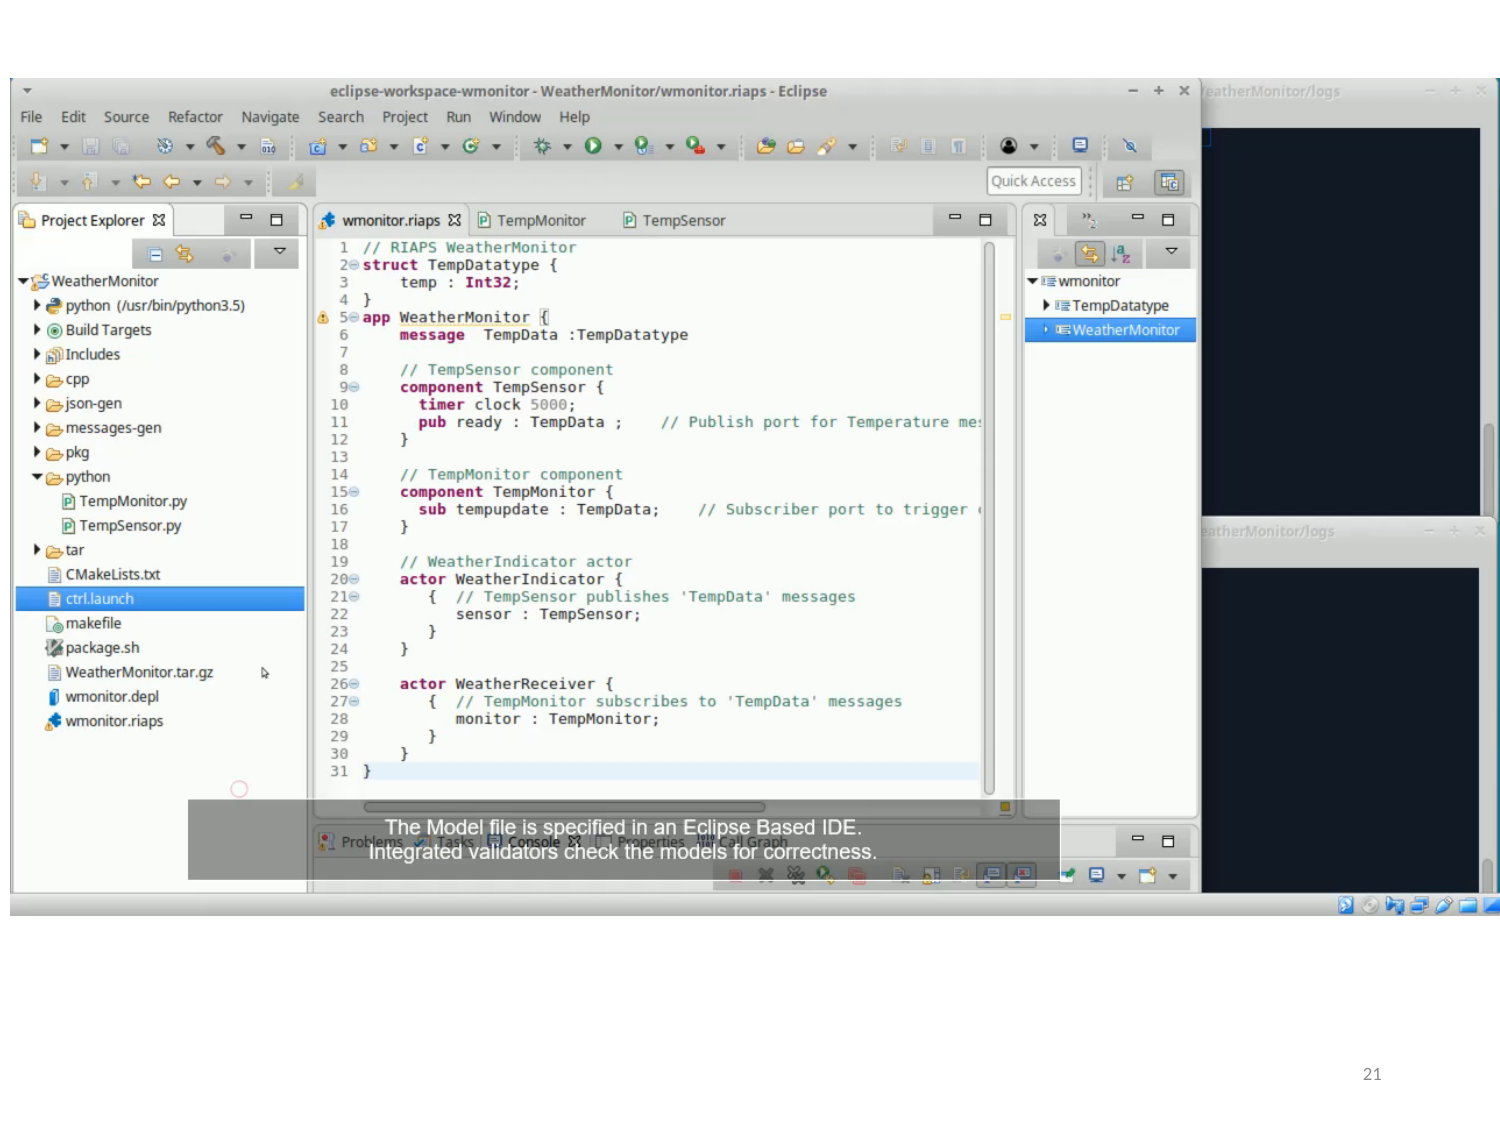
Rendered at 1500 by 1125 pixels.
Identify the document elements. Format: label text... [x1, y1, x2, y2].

slide_number 21 [1059, 1042, 1397, 1103]
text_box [9, 78, 1500, 917]
